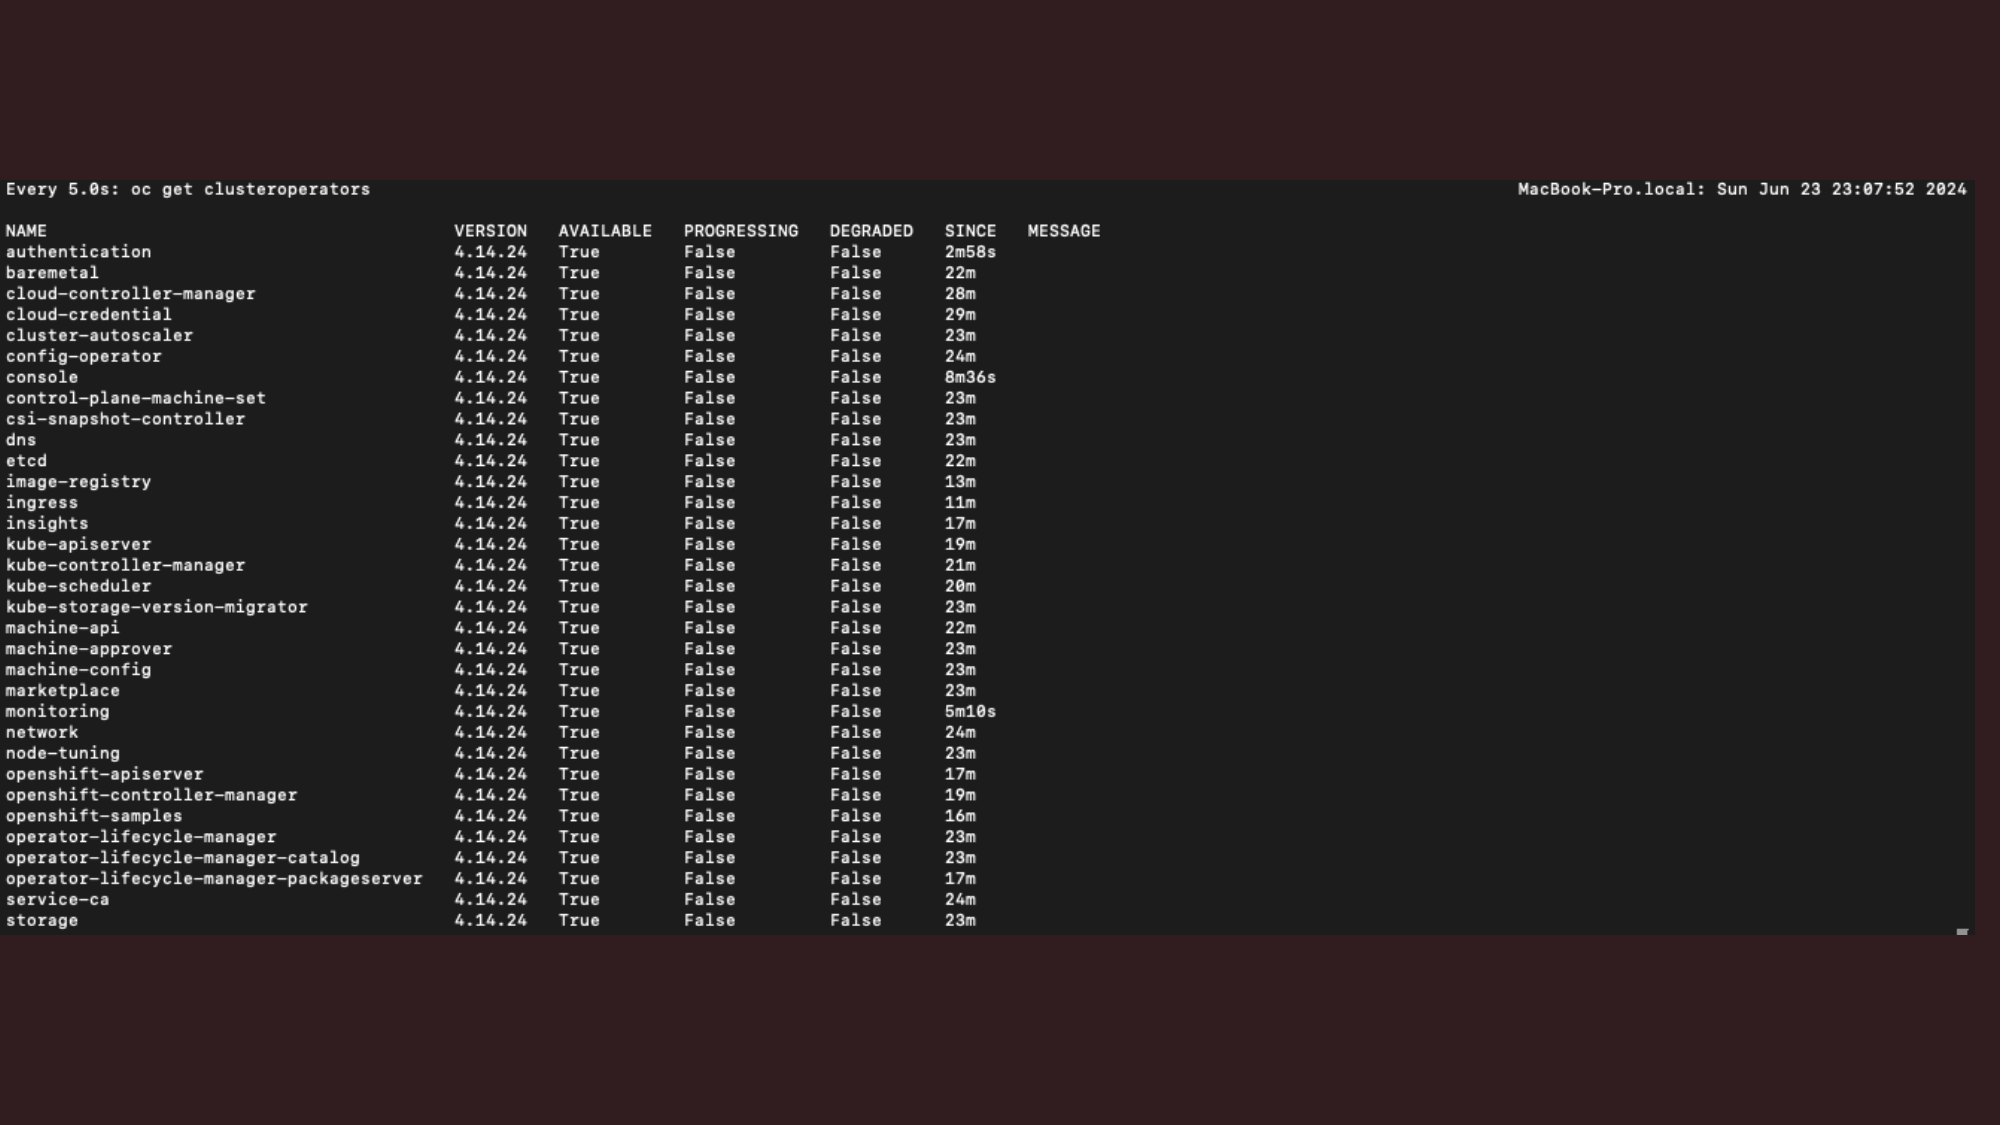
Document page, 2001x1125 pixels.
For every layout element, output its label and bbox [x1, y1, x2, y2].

picture [0, 180, 1976, 935]
